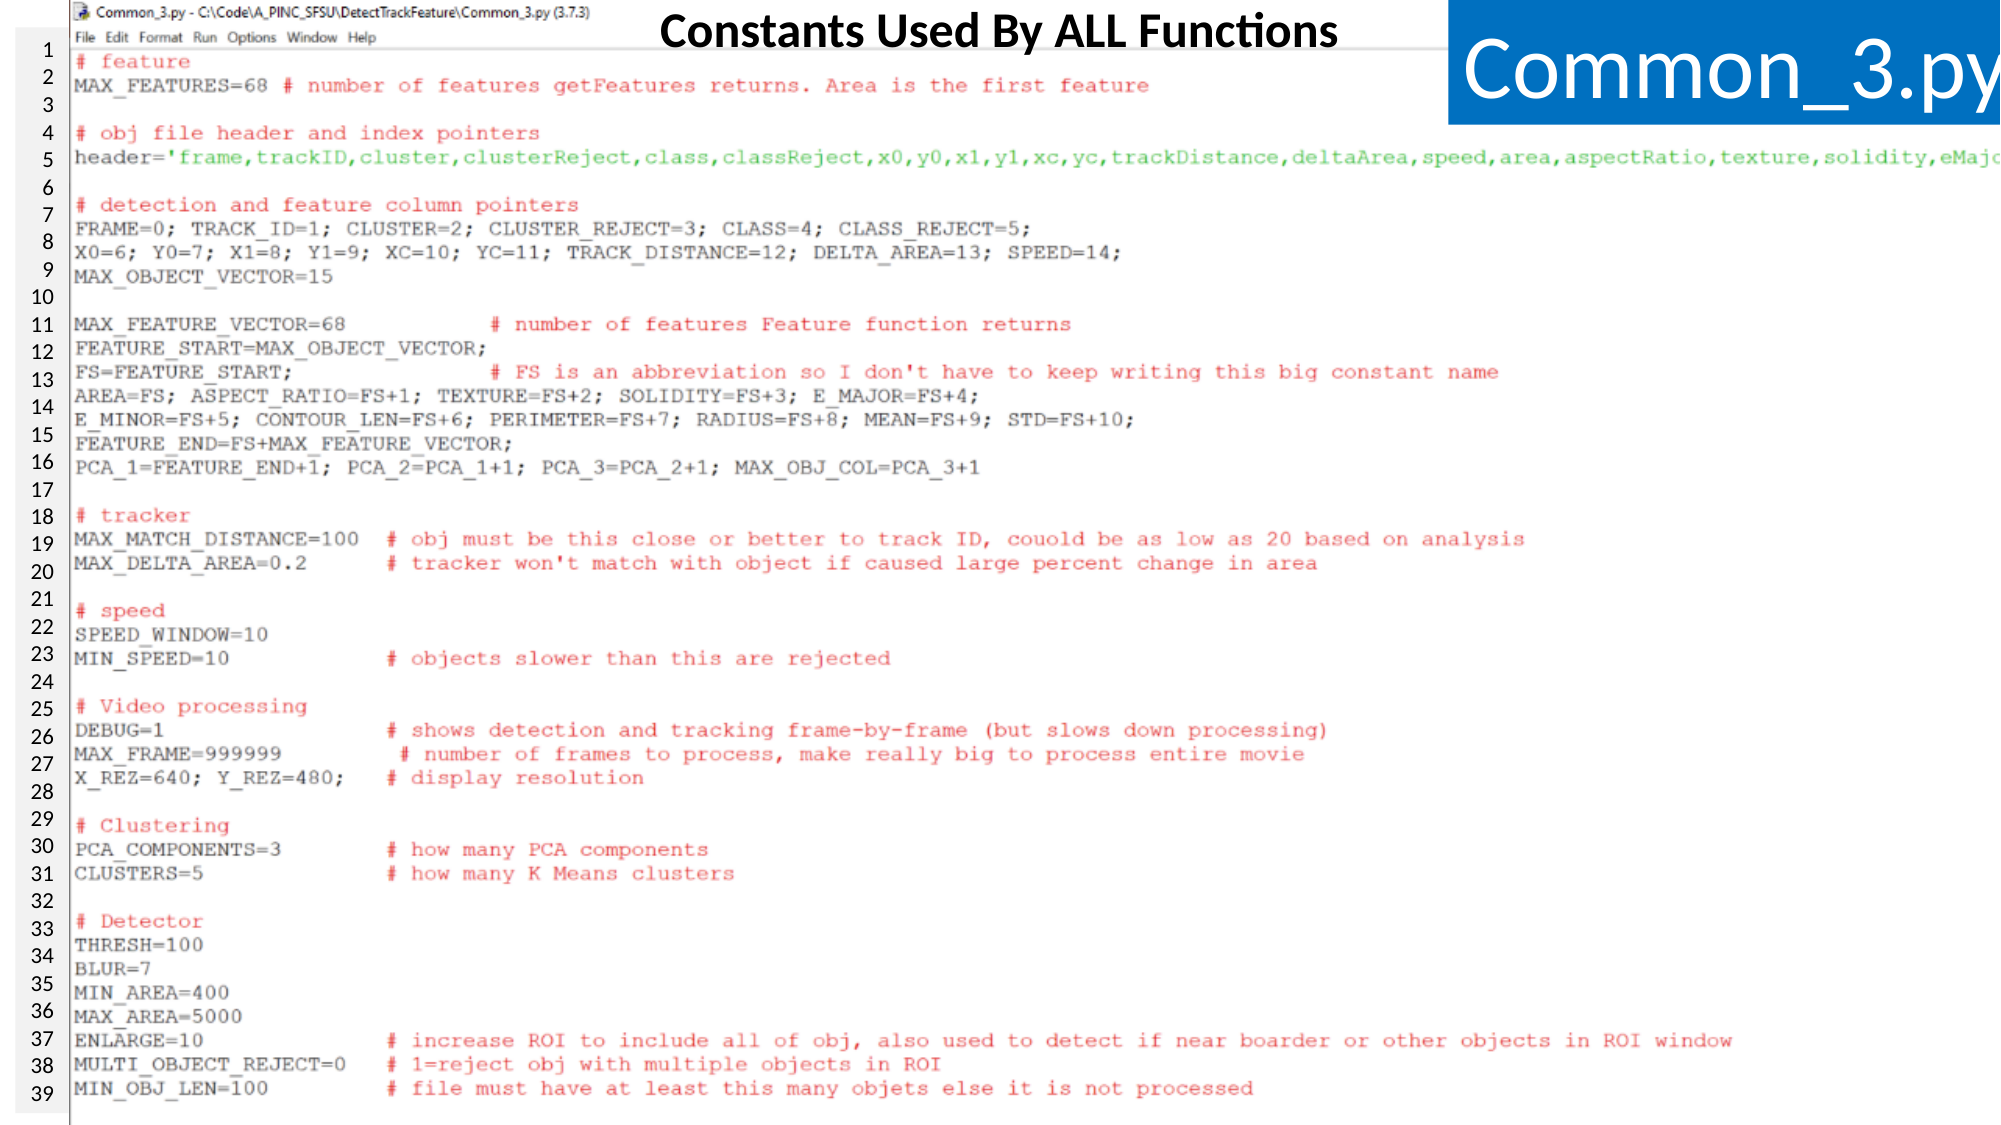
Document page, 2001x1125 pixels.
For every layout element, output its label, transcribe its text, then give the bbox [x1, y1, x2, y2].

text_box 1 2 3 4 5 6 7 8 9 10 11 12 13 14 15 16 17 18 19 20 21 22 23 24 25 26 27 28 29 30 31 32 33 34 35 36 37 38 39 [15, 27, 69, 1114]
picture [69, 0, 2000, 1125]
